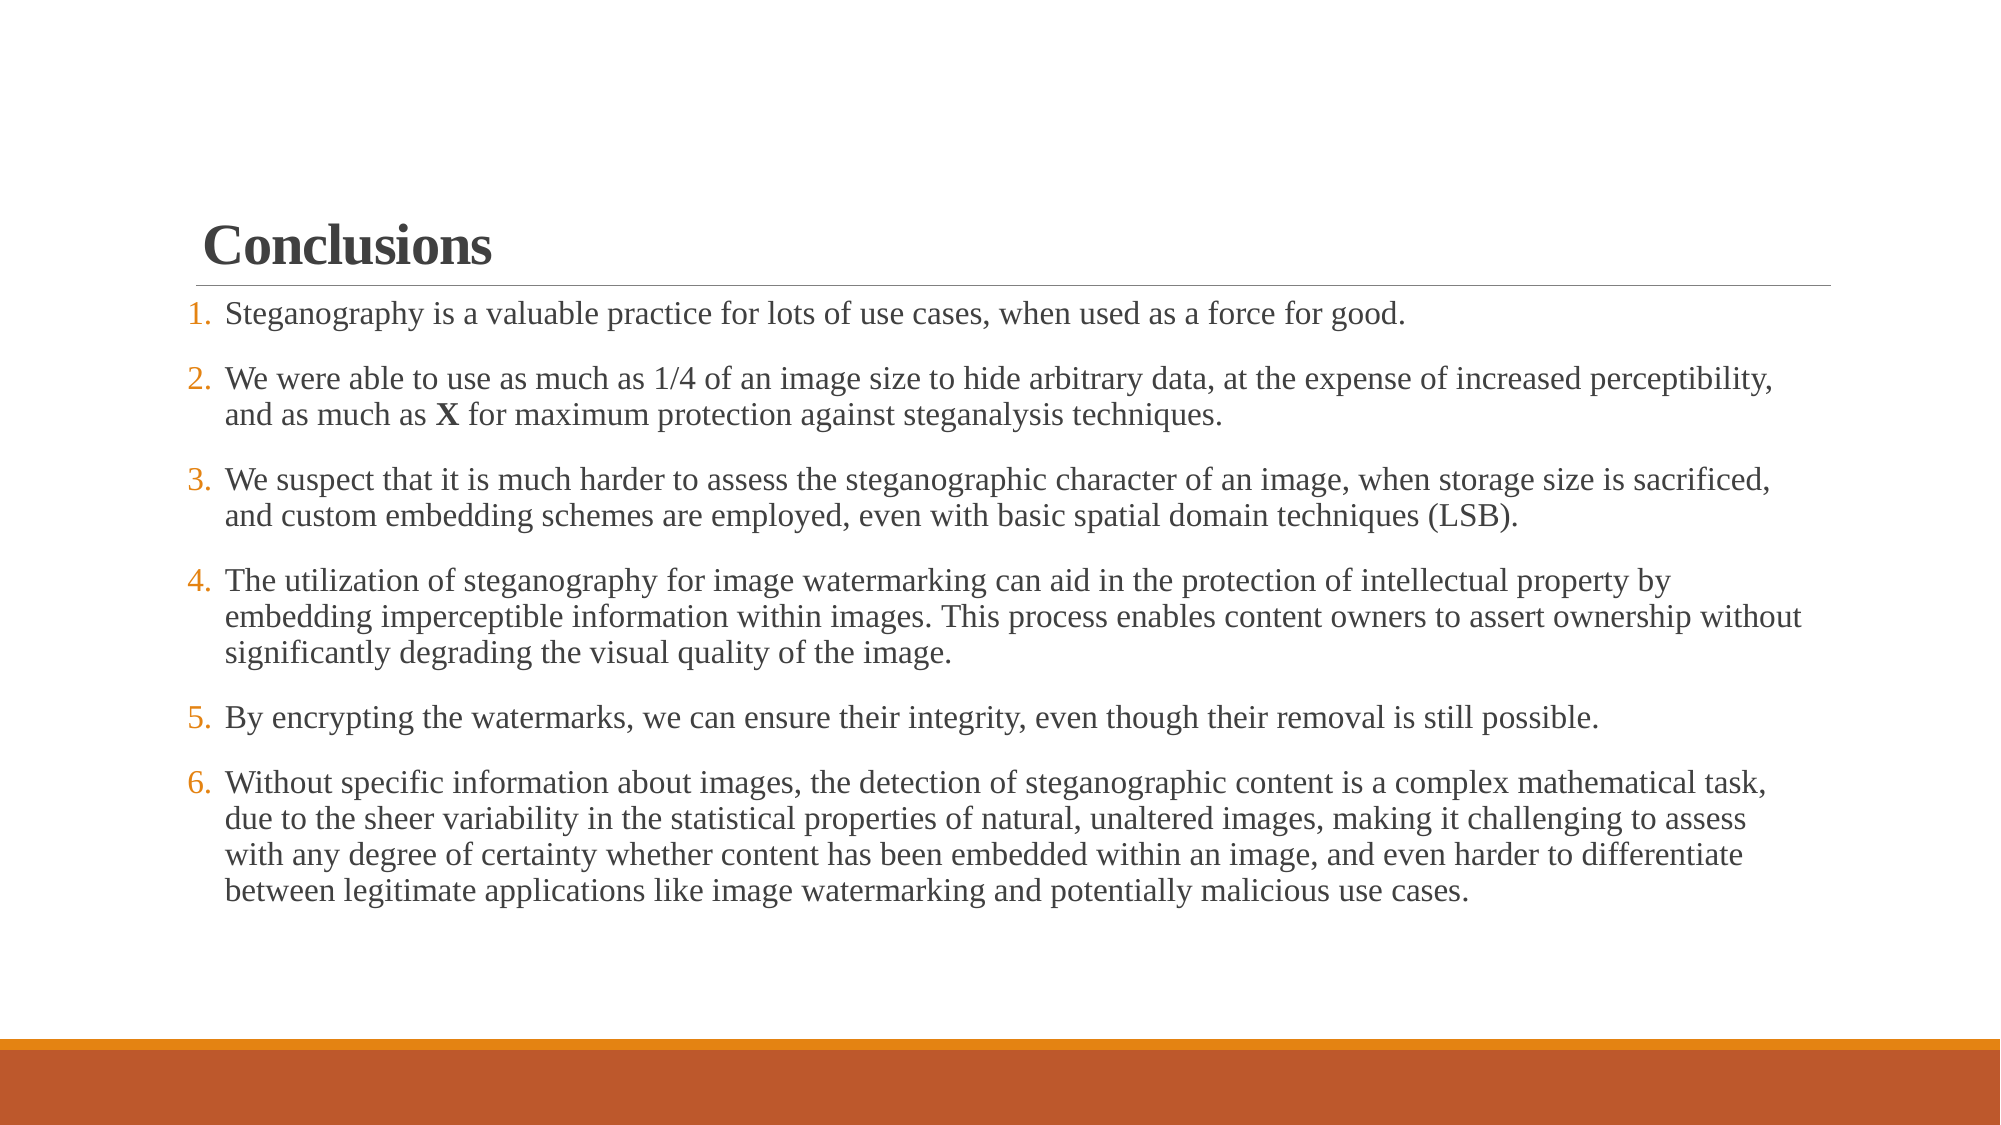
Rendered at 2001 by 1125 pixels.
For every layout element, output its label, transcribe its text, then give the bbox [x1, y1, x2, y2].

title Conclusions [187, 41, 1813, 284]
list Steganography is a valuable practice for lots of use cases, when used as a force for good. We were able to use as much as 1/4 of an image size to hide arbitrary data, at the expense of increased perceptibility, and as much as X for maximum protection against steganalysis techniques. We suspect that it is much harder to assess the steganographic character of an image, when storage size is sacrificed, and custom embedding schemes are employed, even with basic spatial domain techniques (LSB). The utilization of steganography for image watermarking can aid in the protection of intellectual property by embedding imperceptible information within images. This process enables content owners to assert ownership without significantly degrading the visual quality of the image. By encrypting the watermarks, we can ensure their integrity, even though their removal is still possible. Without specific information about images, the detection of steganographic content is a complex mathematical task, due to the sheer variability in the statistical properties of natural, unaltered images, making it challenging to assess with any degree of certainty whether content has been embedded within an image, and even harder to differentiate between legitimate applications like image watermarking and potentially malicious use cases. [187, 288, 1813, 986]
